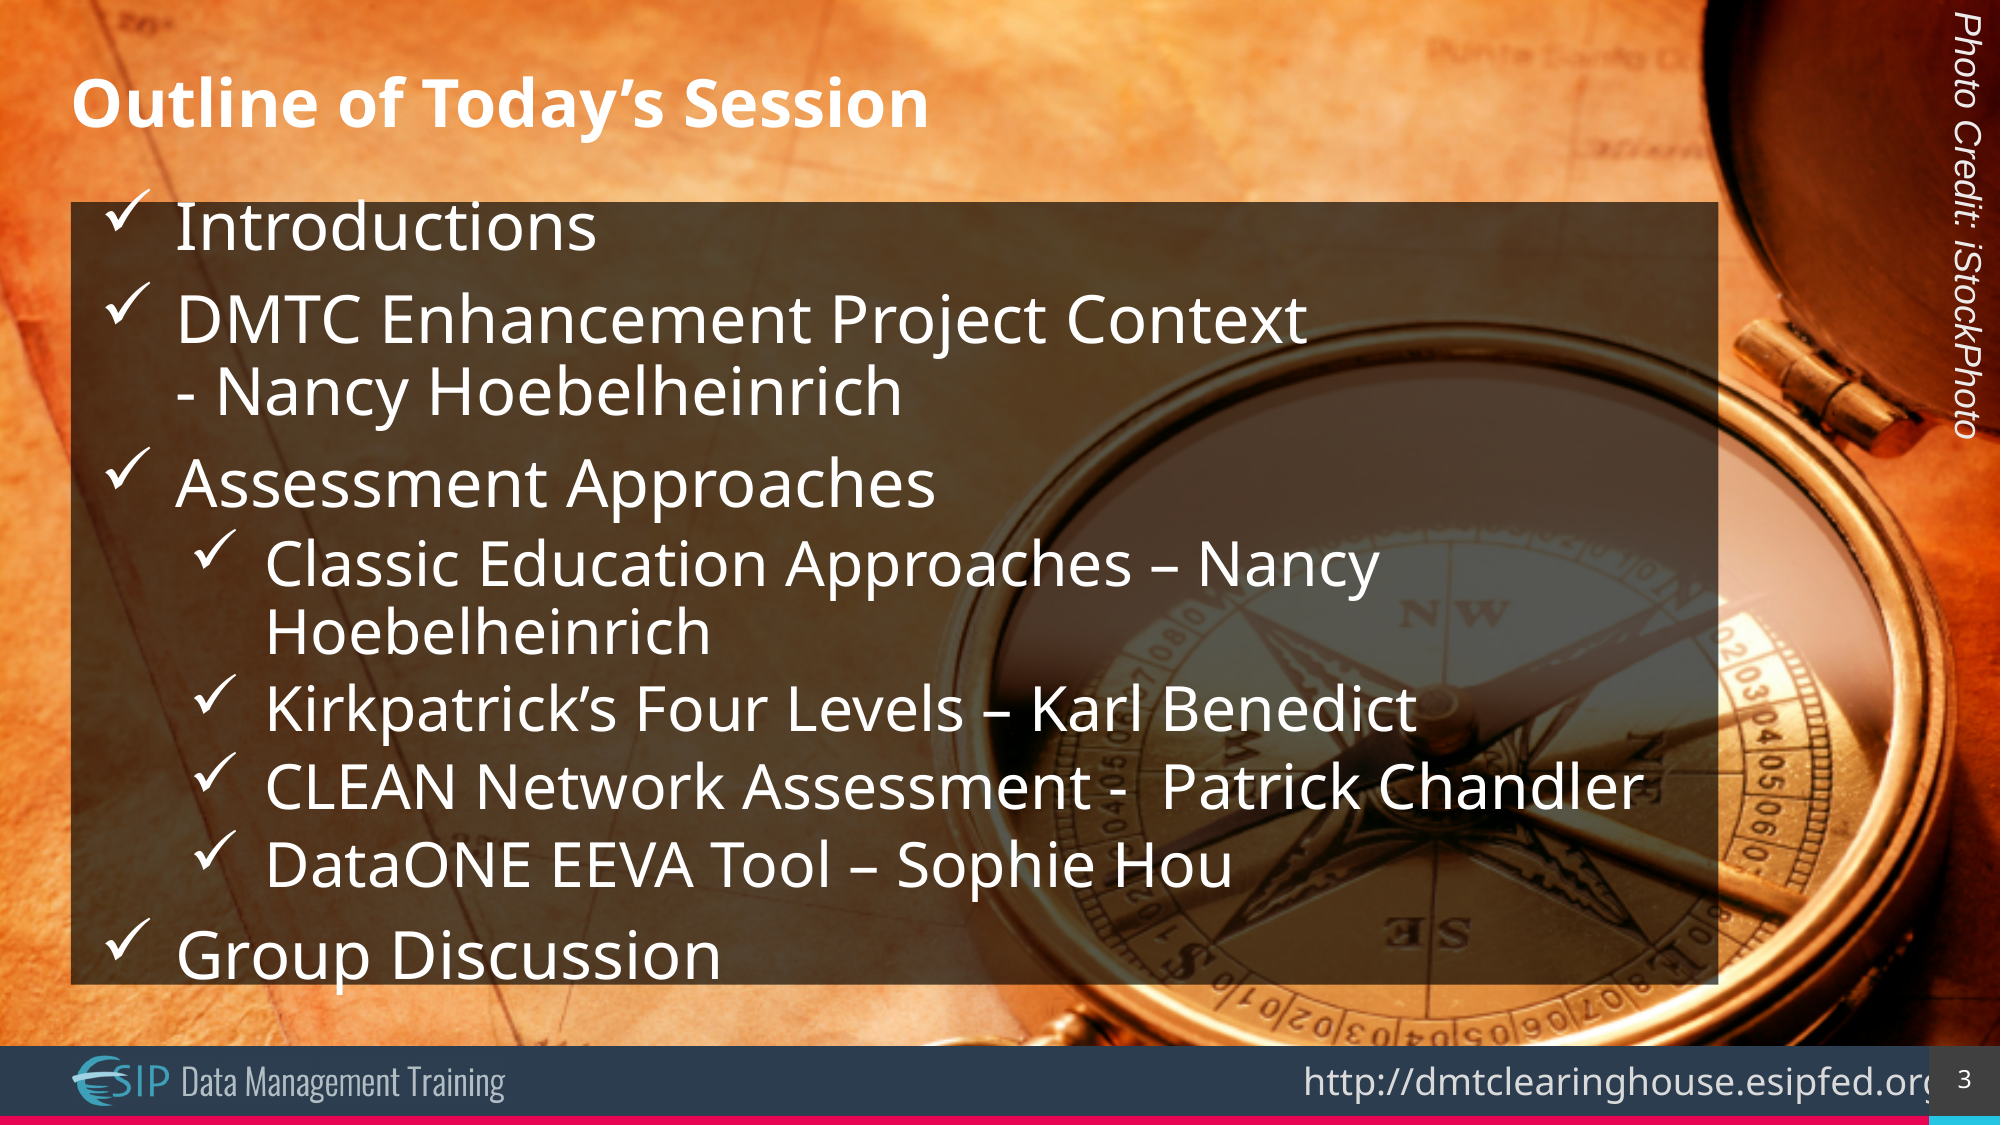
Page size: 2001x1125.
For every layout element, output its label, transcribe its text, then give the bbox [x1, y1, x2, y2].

picture [0, 0, 2000, 1046]
picture [70, 1052, 512, 1109]
slide_number 3 [1929, 1046, 2000, 1116]
